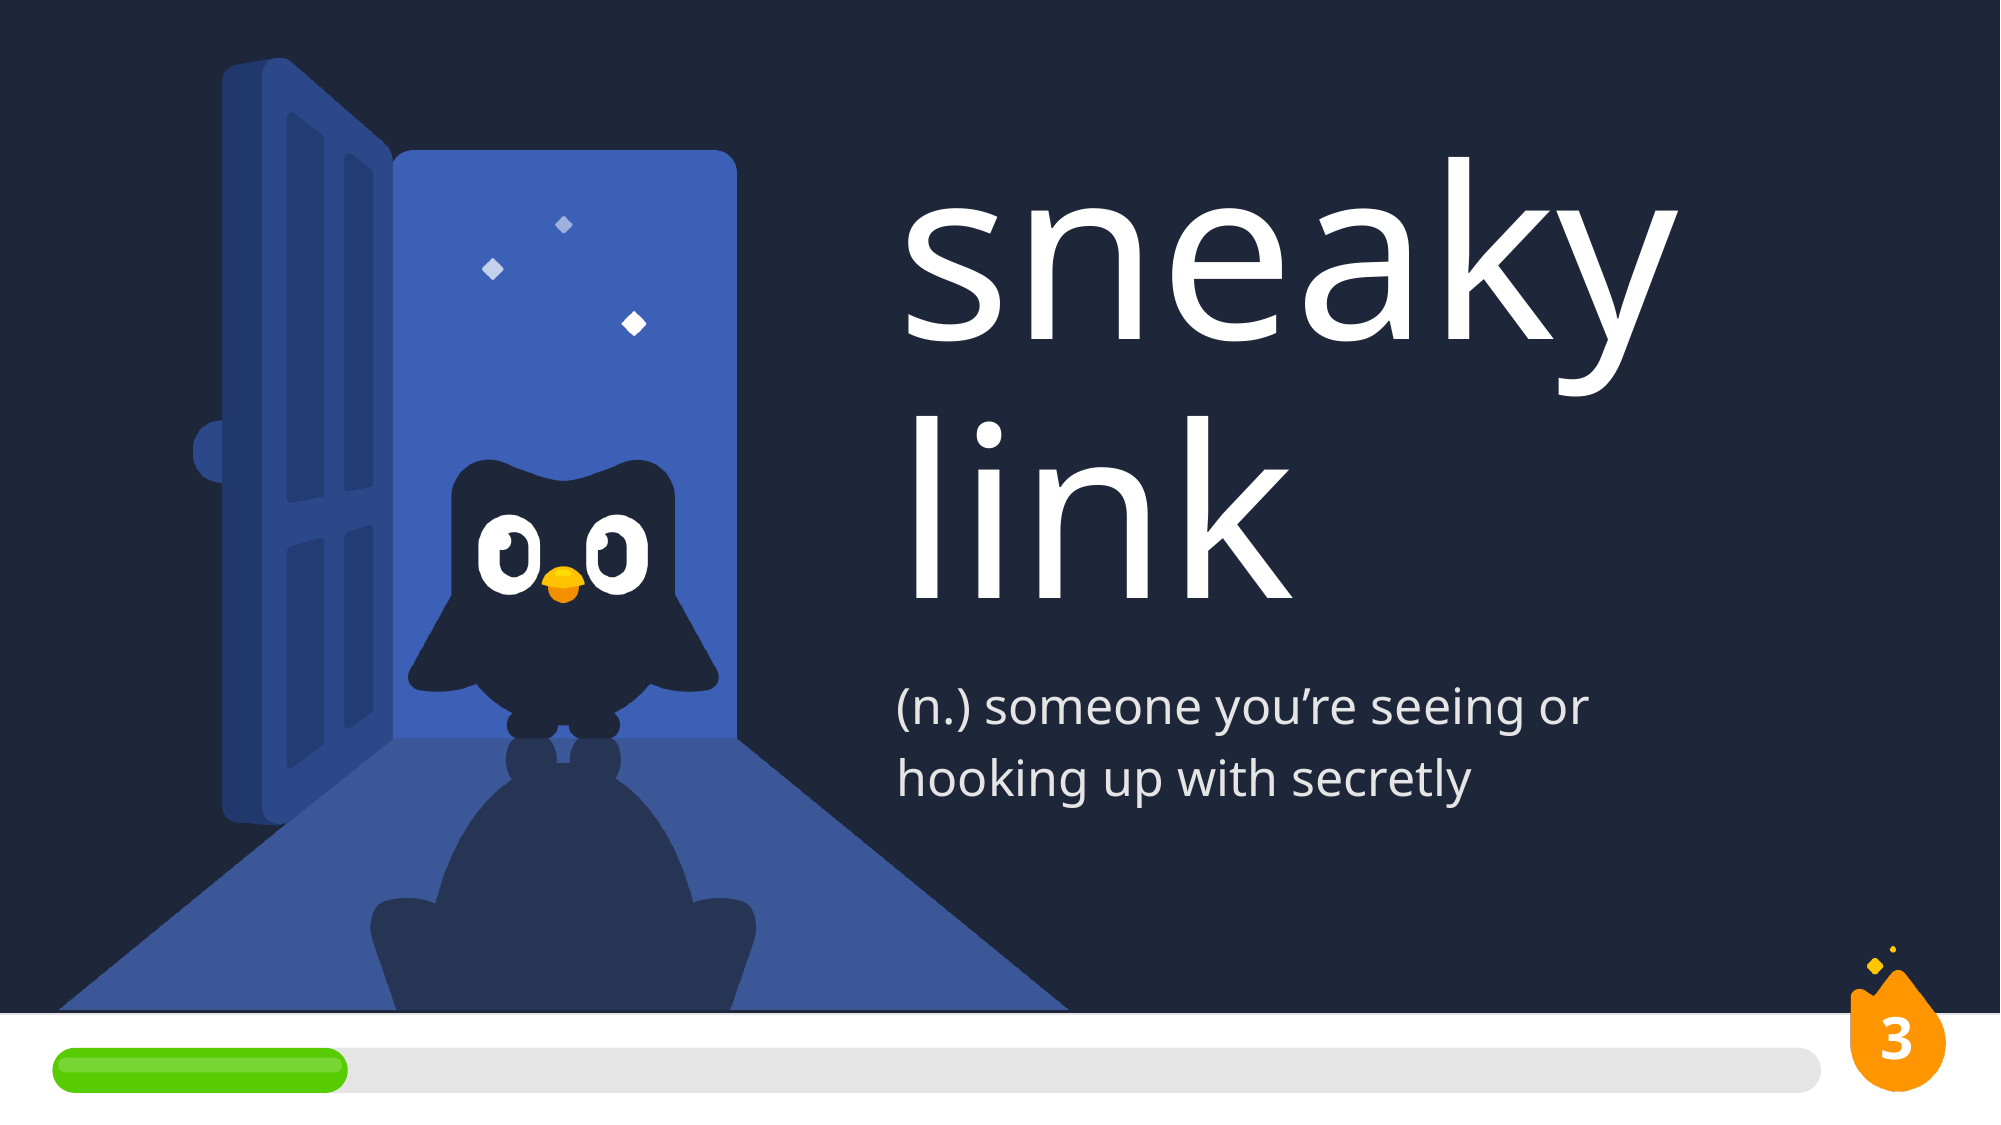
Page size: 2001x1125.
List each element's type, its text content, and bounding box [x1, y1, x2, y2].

slide_number 3 [1841, 1011, 1954, 1072]
text_box sneaky link (n.) someone you’re seeing or hooking up with secretly [1125, 125, 1824, 814]
picture [2, 56, 1125, 1012]
picture [1847, 945, 1948, 1011]
picture [1847, 1072, 1948, 1093]
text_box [52, 1047, 348, 1093]
